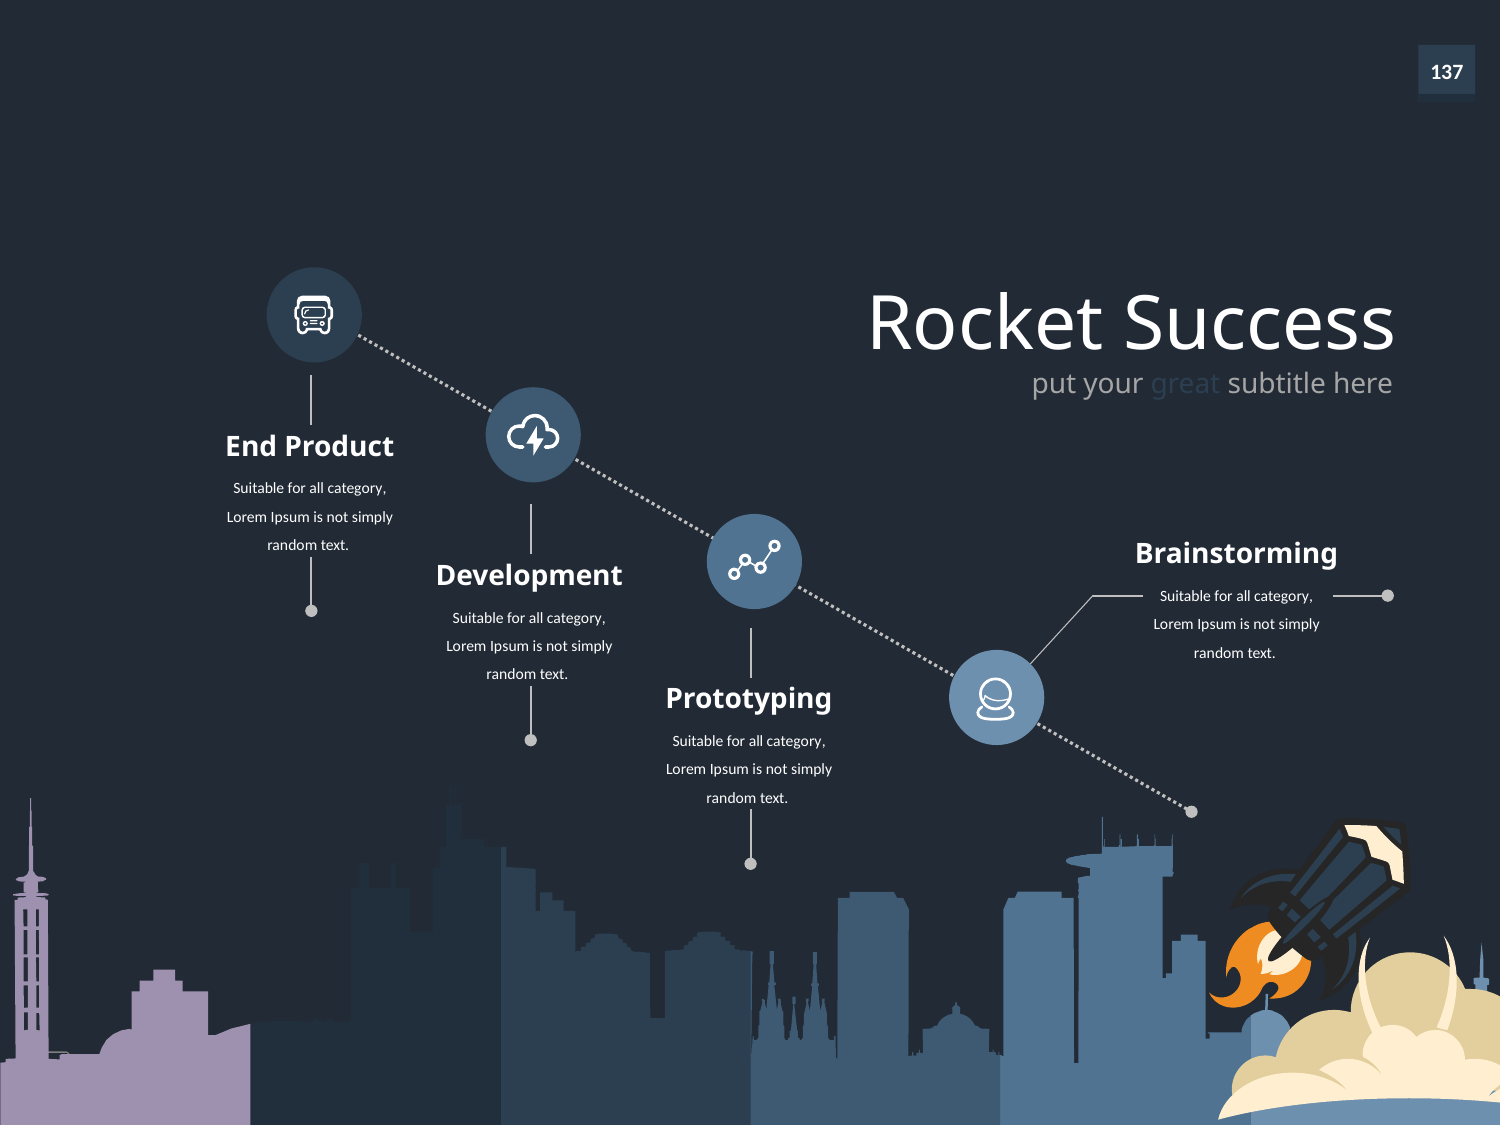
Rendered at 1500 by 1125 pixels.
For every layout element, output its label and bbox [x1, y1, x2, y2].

text_box [0, 266, 1500, 1125]
